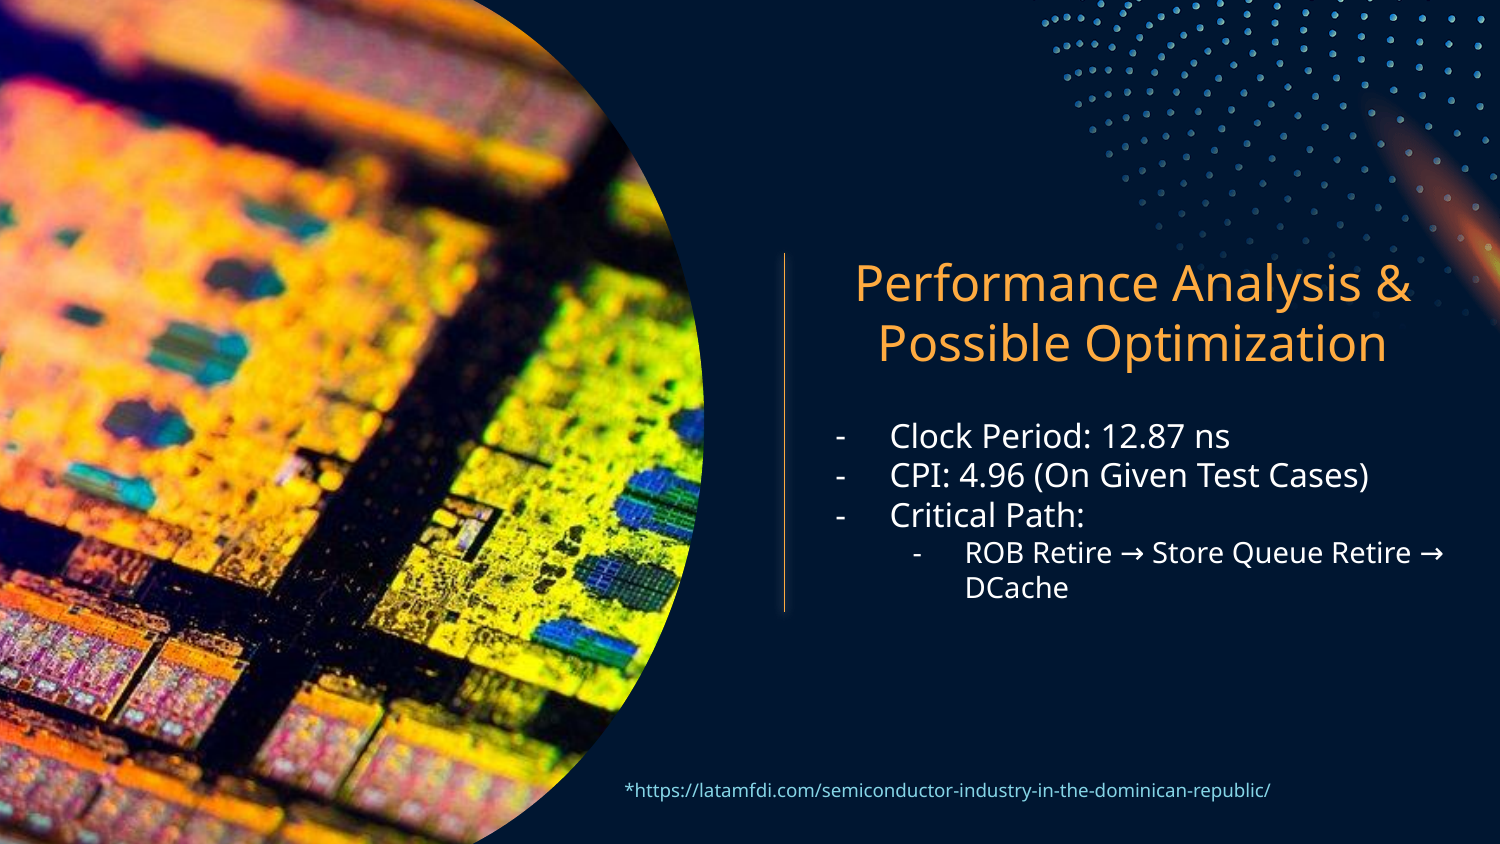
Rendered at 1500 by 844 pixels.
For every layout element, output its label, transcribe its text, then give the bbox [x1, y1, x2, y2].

text_box *https://latamfdi.com/semiconductor-industry-in-the-dominican-republic/ [710, 767, 1361, 813]
title Performance Analysis & Possible Optimization [799, 109, 1467, 387]
picture [0, 0, 1500, 844]
list Clock Period: 12.87 ns CPI: 4.96 (On Given Test Cases) Critical Path: ROB Retire → Store Queue Retire → DCache [799, 399, 1479, 606]
